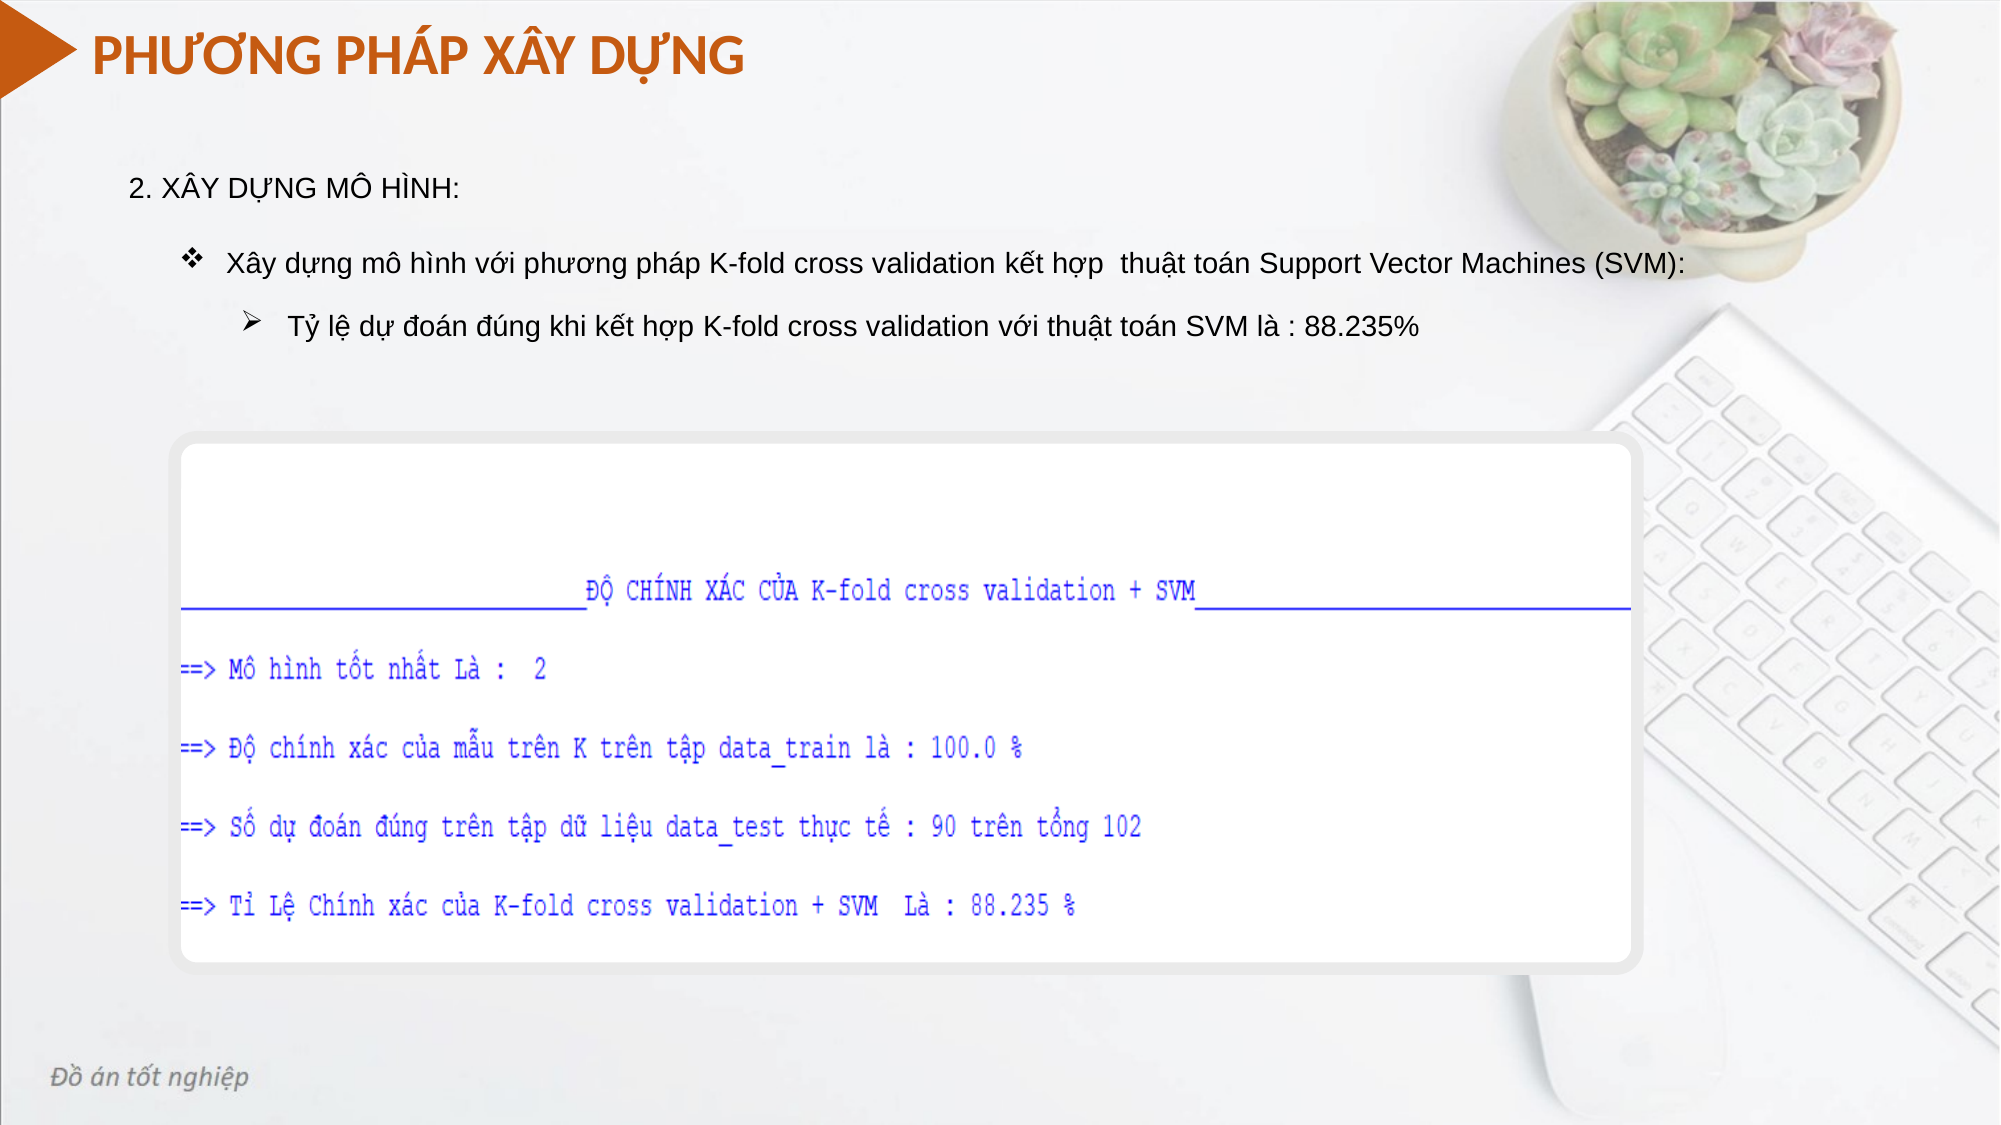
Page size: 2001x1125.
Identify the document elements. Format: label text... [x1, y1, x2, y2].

text_box PHƯƠNG PHÁP XÂY DỰNG [77, 9, 788, 94]
text_box Xây dựng mô hình với phương pháp K-fold cross validation kết hợp thuật toán Support Vector Machines (SVM): [164, 236, 1710, 287]
text_box [0, 0, 77, 100]
text_box 2. XÂY DỰNG MÔ HÌNH: [114, 162, 476, 212]
picture [0, 0, 2001, 1125]
text_box Tỷ lệ dự đoán đúng khi kết hợp K-fold cross validation với thuật toán SVM là : 88.235% [225, 299, 1436, 385]
